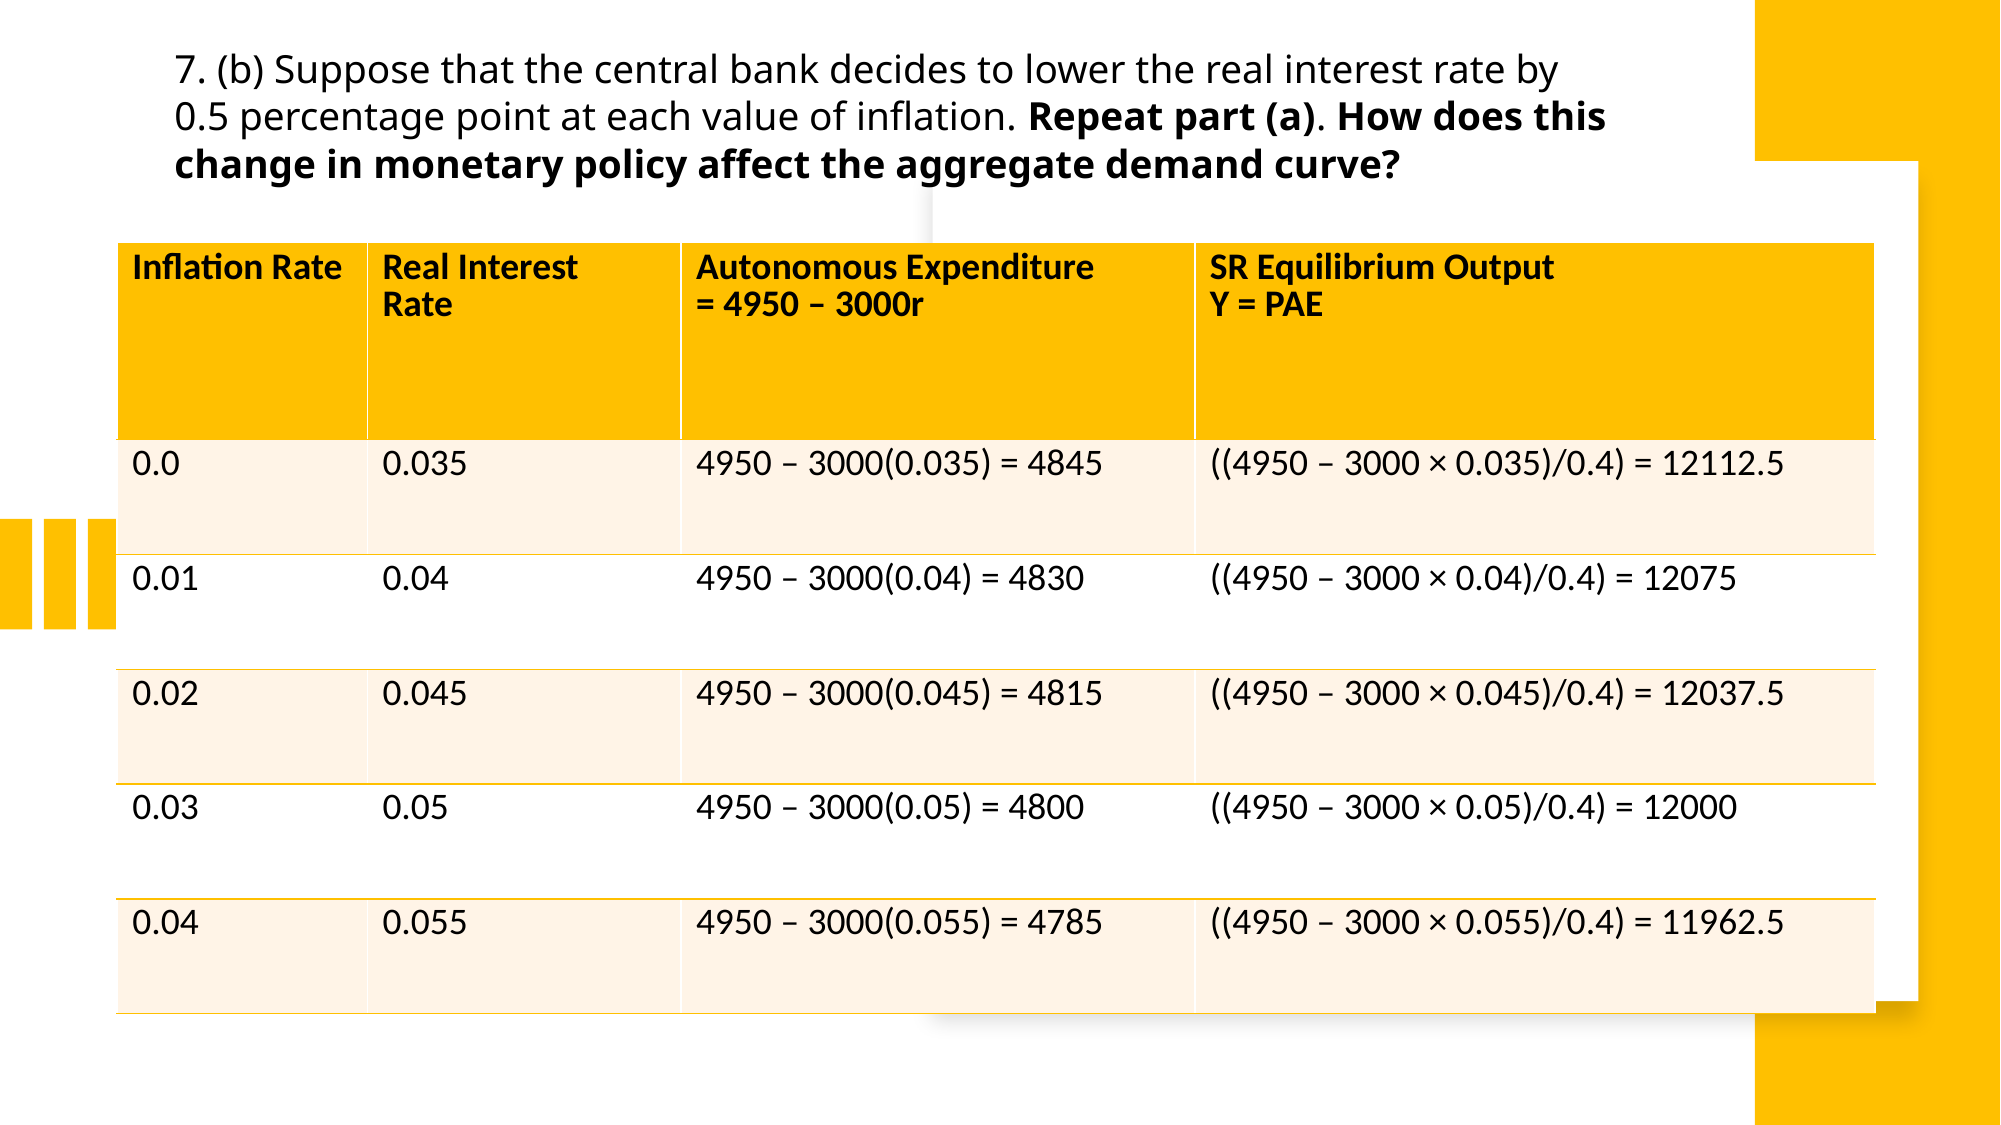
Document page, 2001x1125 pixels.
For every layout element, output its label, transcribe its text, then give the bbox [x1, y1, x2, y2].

table_header Real Interest Rate [368, 244, 680, 439]
table_cell 4950 – 3000(0.055) = 4785 [682, 900, 1194, 1013]
table_cell ((4950 – 3000 × 0.04)/0.4) = 12075 [1196, 555, 1874, 669]
table_cell 4950 – 3000(0.035) = 4845 [682, 440, 1194, 554]
table_cell 0.045 [368, 670, 680, 783]
text_box [932, 160, 1919, 1002]
table_cell ((4950 – 3000 × 0.055)/0.4) = 11962.5 [1196, 900, 1874, 1013]
table_cell 0.035 [368, 440, 680, 554]
table_cell ((4950 – 3000 × 0.035)/0.4) = 12112.5 [1196, 440, 1874, 554]
text_box [0, 630, 1754, 1125]
text_box [0, 0, 1754, 518]
table_cell 0.04 [368, 555, 680, 669]
table_cell 0.04 [118, 900, 367, 1013]
table_header SR Equilibrium Output Y = PAE [1196, 244, 1874, 439]
table_cell ((4950 – 3000 × 0.045)/0.4) = 12037.5 [1196, 670, 1874, 783]
table_header Inflation Rate [118, 244, 367, 439]
table_cell 0.03 [118, 785, 367, 898]
table_cell 4950 – 3000(0.04) = 4830 [682, 555, 1194, 669]
table_cell 0.01 [118, 555, 367, 669]
title 7. (b) Suppose that the central bank decides to lower the real interest rate by 0.5 percentage point at each value of inflation. Repeat part (a). How does this change in monetary policy affect the aggregate demand curve? [159, 37, 1626, 231]
table_cell 0.02 [118, 670, 367, 783]
table_cell 0.0 [118, 440, 367, 554]
table_header Autonomous Expenditure = 4950 – 3000r [682, 244, 1194, 439]
table_cell 0.055 [368, 900, 680, 1013]
text_box [1754, 0, 2000, 1125]
table_cell ((4950 – 3000 × 0.05)/0.4) = 12000 [1196, 785, 1874, 898]
table_cell 4950 – 3000(0.045) = 4815 [682, 670, 1194, 783]
table_cell 0.05 [368, 785, 680, 898]
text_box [0, 518, 120, 630]
table_cell 4950 – 3000(0.05) = 4800 [682, 785, 1194, 898]
